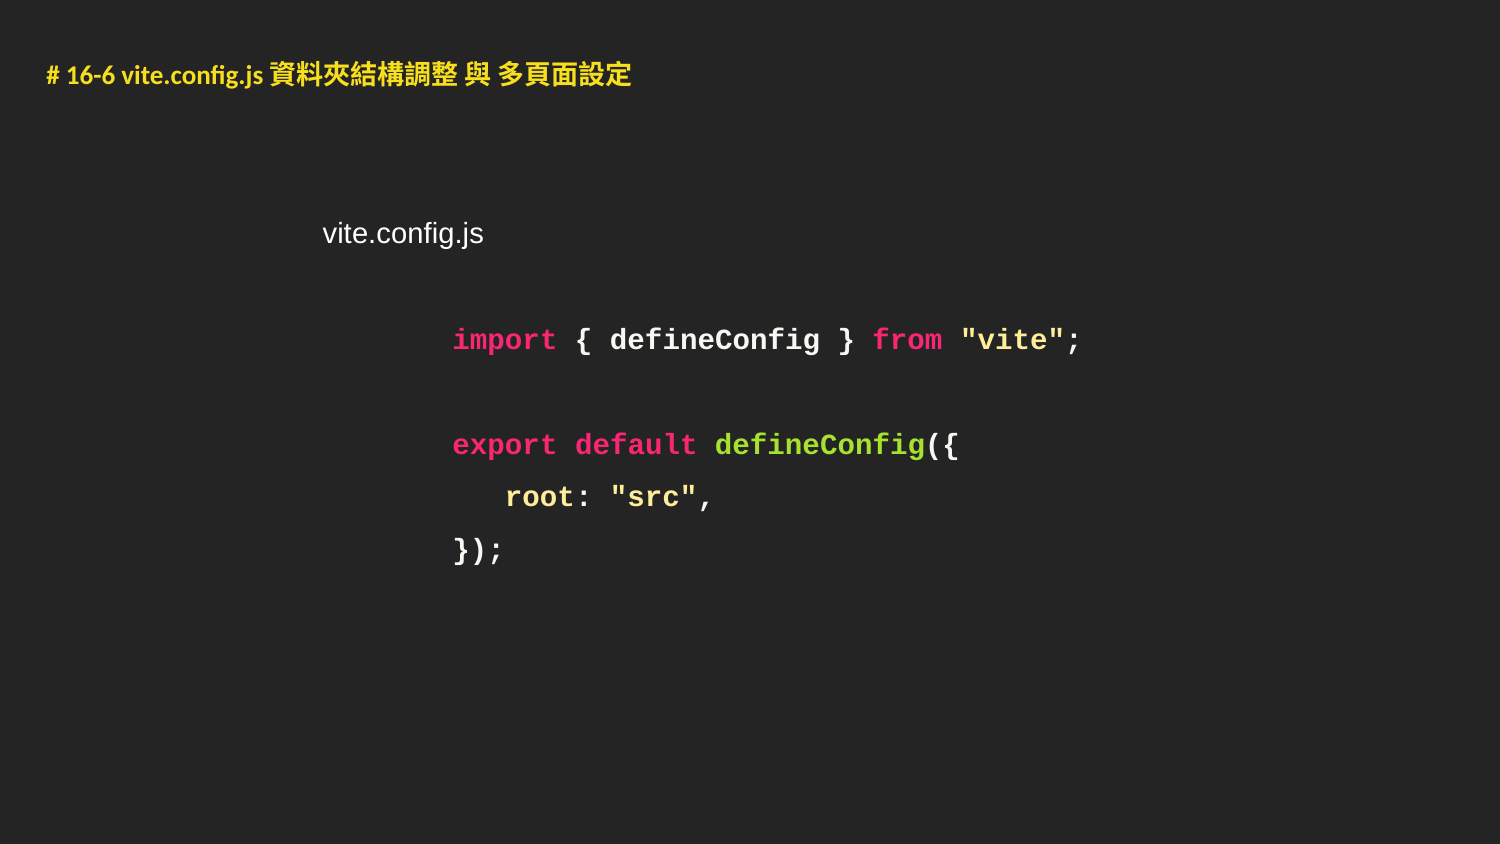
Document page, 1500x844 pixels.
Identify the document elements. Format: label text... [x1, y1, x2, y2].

text_box vite.config.js [307, 199, 531, 265]
text_box import { defineConfig } from "vite"; export default defineConfig({ root: "src", }); [437, 287, 1129, 581]
text_box # 16-6 vite.config.js資料夾結構調整 與 多頁面設定 [31, 26, 750, 105]
